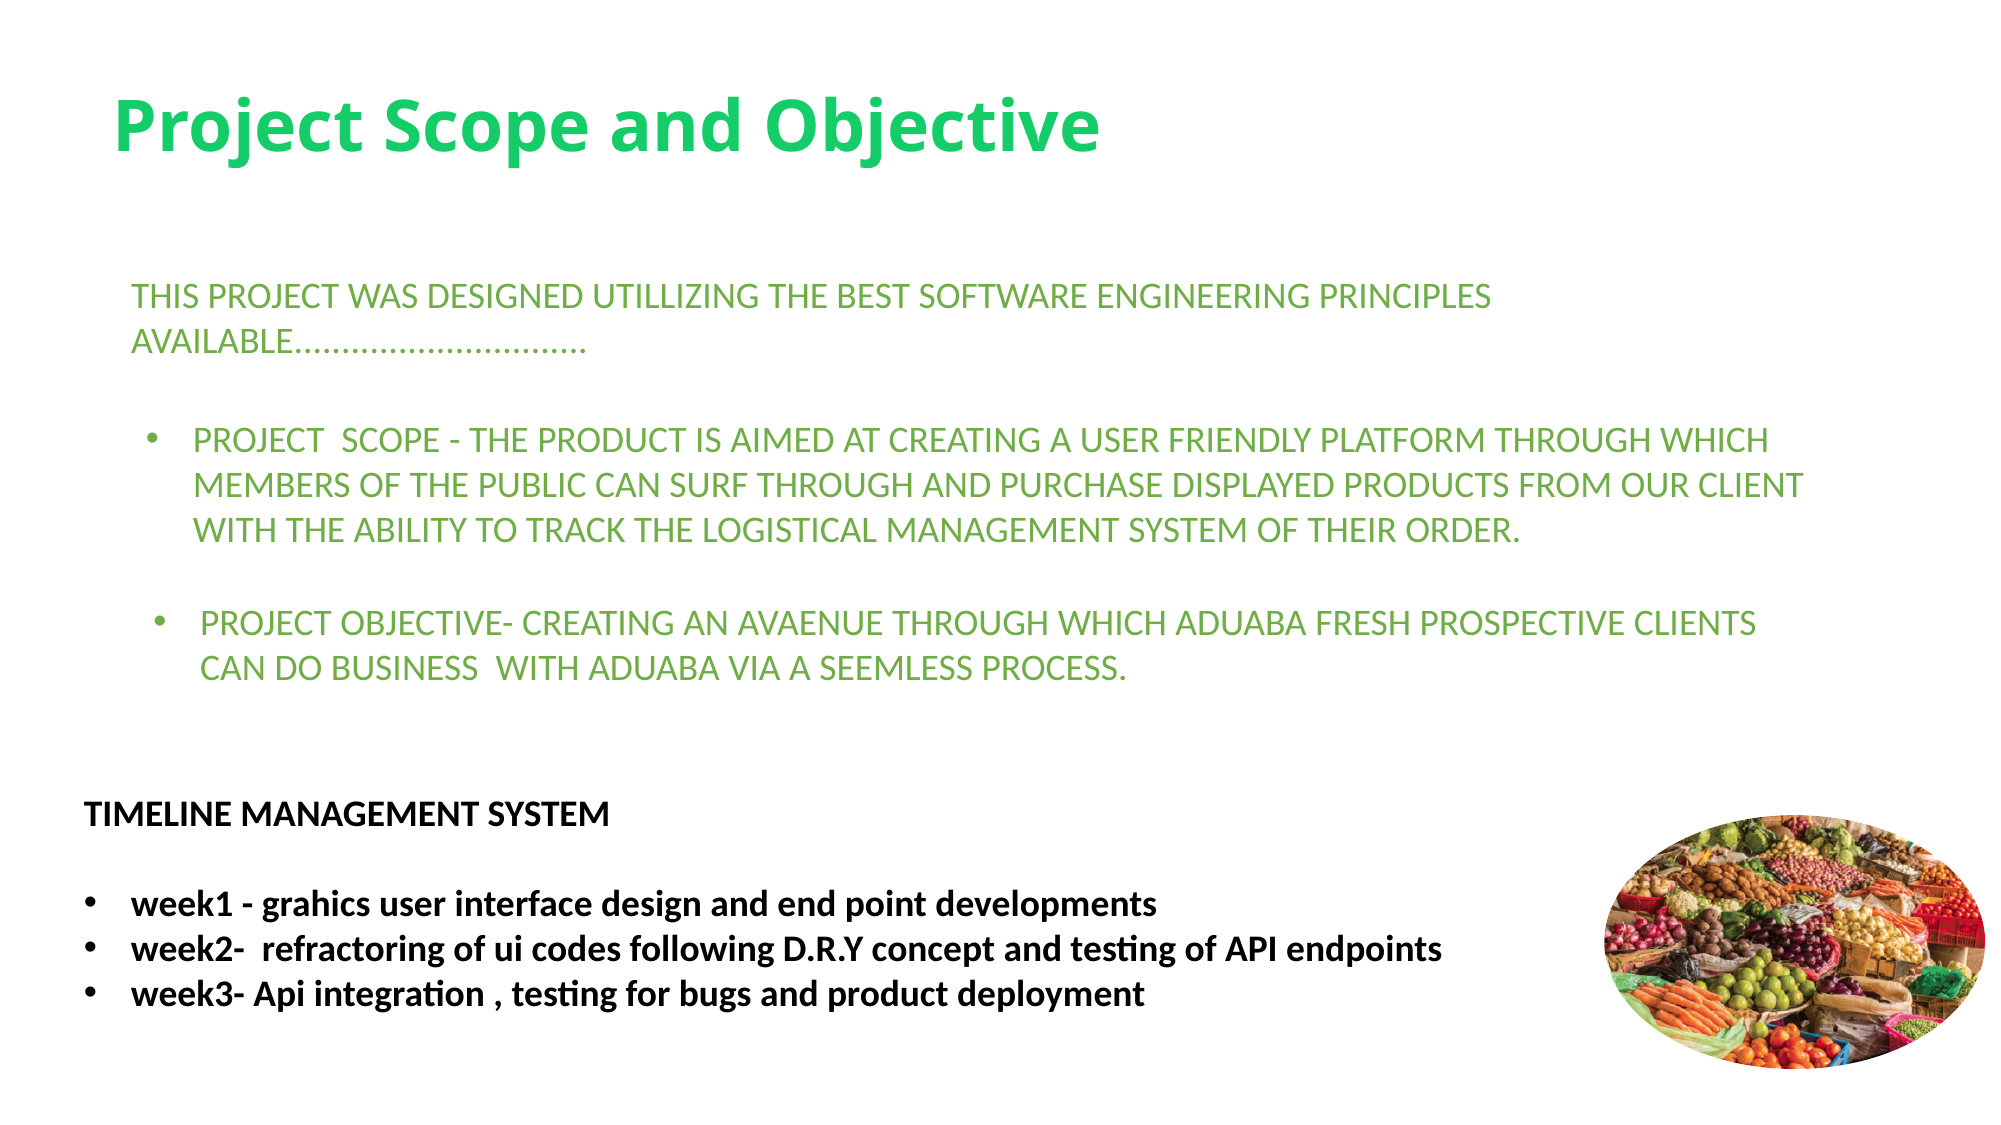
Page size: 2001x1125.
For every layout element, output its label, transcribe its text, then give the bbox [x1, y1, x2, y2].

text_box PROJECT SCOPE - THE PRODUCT IS AIMED AT CREATING A USER FRIENDLY PLATFORM THROUGH WHICH MEMBERS OF THE PUBLIC CAN SURF THROUGH AND PURCHASE DISPLAYED PRODUCTS FROM OUR CLIENT WITH THE ABILITY TO TRACK THE LOGISTICAL MANAGEMENT SYSTEM OF THEIR ORDER. [131, 407, 1863, 558]
text_box PROJECT OBJECTIVE- CREATING AN AVAENUE THROUGH WHICH ADUABA FRESH PROSPECTIVE CLIENTS CAN DO BUSINESS WITH ADUABA VIA A SEEMLESS PROCESS. [138, 590, 1807, 696]
title Project Scope and Objective [97, 59, 1135, 196]
text_box THIS PROJECT WAS DESIGNED UTILLIZING THE BEST SOFTWARE ENGINEERING PRINCIPLES AVAILABLE............................... [116, 264, 1577, 369]
text_box TIMELINE MANAGEMENT SYSTEM week1 - grahics user interface design and end point developments week2- refractoring of ui codes following D.R.Y concept and testing of API endpoints week3- Api integration , testing for bugs and product deployment [69, 781, 1468, 1067]
picture [1604, 815, 1986, 1070]
